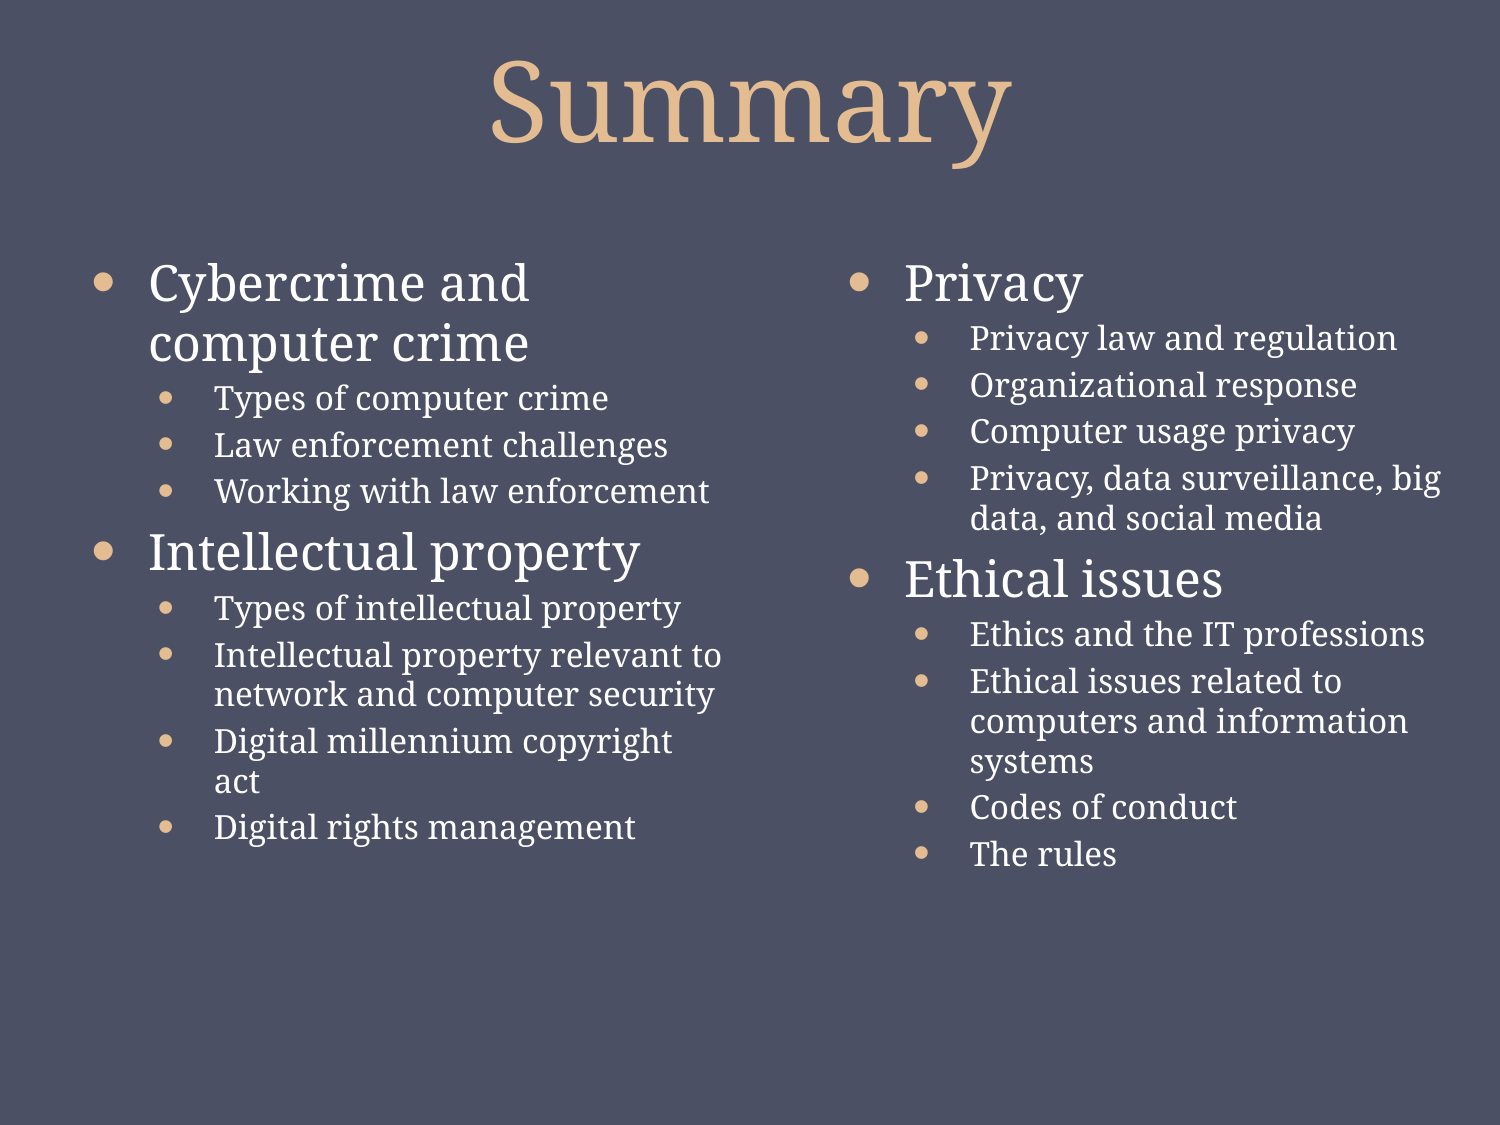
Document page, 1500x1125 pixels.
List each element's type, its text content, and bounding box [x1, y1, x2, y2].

list Privacy Privacy law and regulation Organizational response Computer usage privacy Privacy, data surveillance, big data, and social media Ethical issues Ethics and the IT professions Ethical issues related to computers and information systems Codes of conduct The rules [832, 243, 1459, 1035]
title Summary [17, 0, 1483, 173]
list Cybercrime and computer crime Types of computer crime Law enforcement challenges Working with law enforcement Intellectual property Types of intellectual property Intellectual property relevant to network and computer security Digital millennium copyright act Digital rights management [76, 243, 739, 1125]
